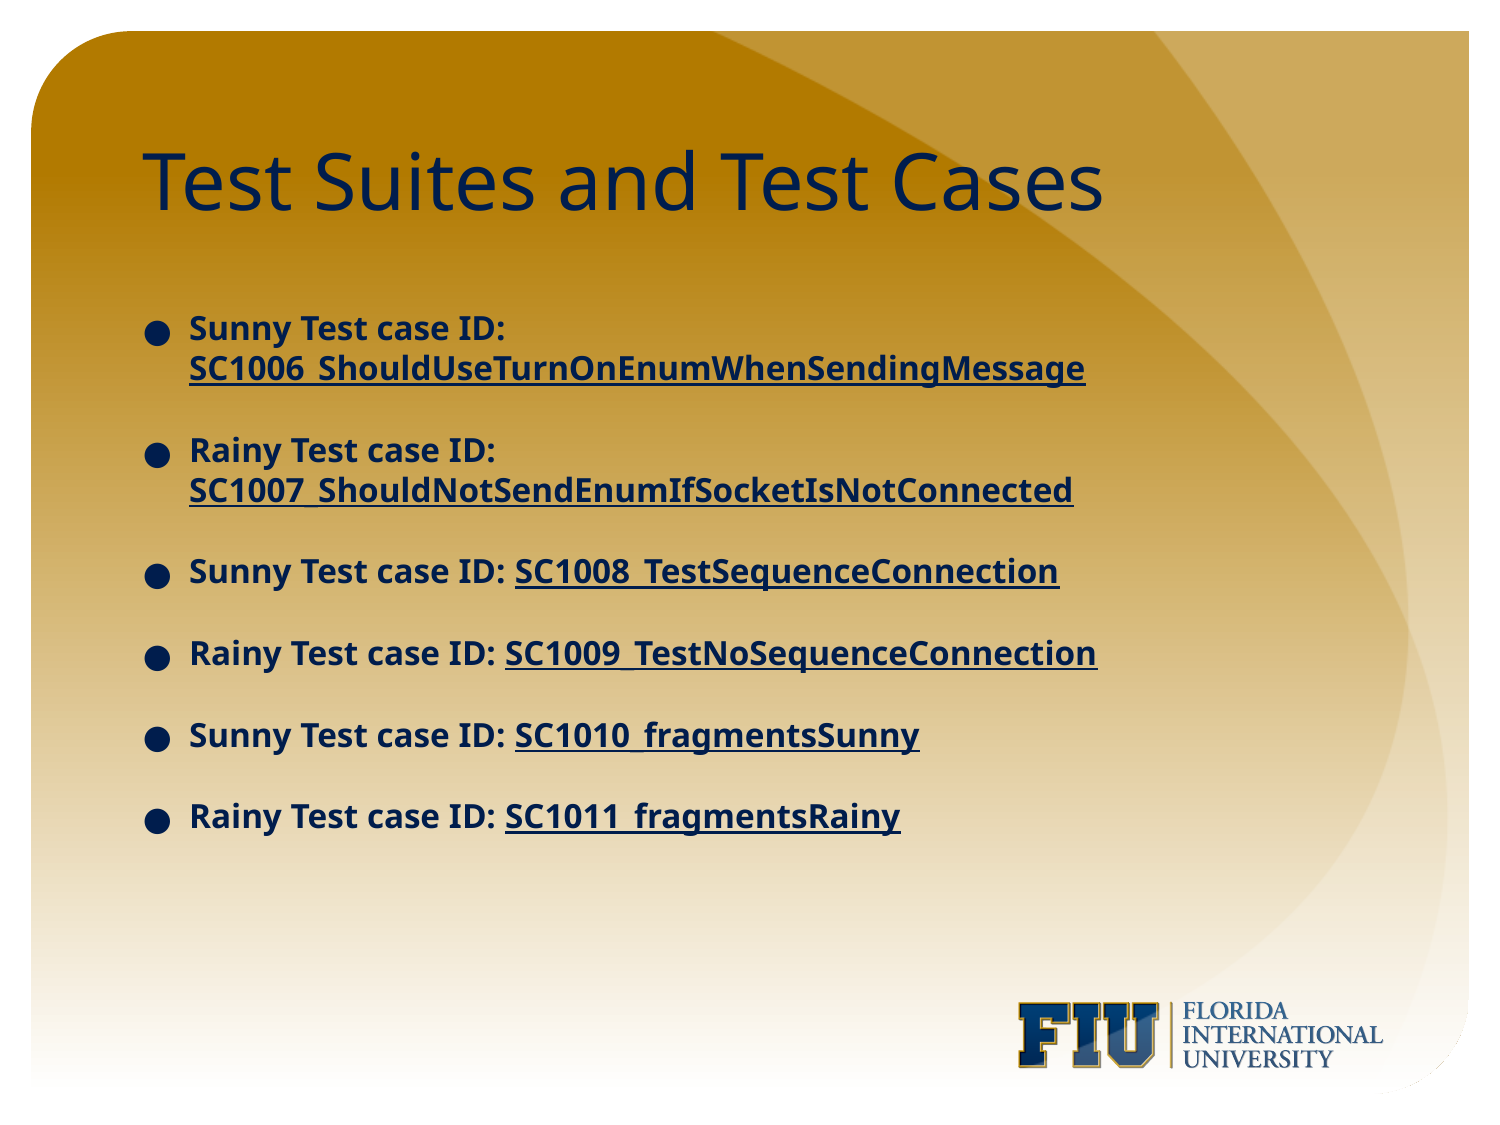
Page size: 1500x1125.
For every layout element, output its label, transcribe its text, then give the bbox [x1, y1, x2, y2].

title Test Suites and Test Cases [127, 62, 1372, 234]
list Sunny Test case ID: SC1006_ShouldUseTurnOnEnumWhenSendingMessage Rainy Test case ID: SC1007_ShouldNotSendEnumIfSocketIsNotConnected Sunny Test case ID: SC1008_TestSequenceConnection Rainy Test case ID: SC1009_TestNoSequenceConnection Sunny Test case ID: SC1010_fragmentsSunny Rainy Test case ID: SC1011_fragmentsRainy [127, 299, 1372, 991]
picture [24, 30, 1473, 1094]
